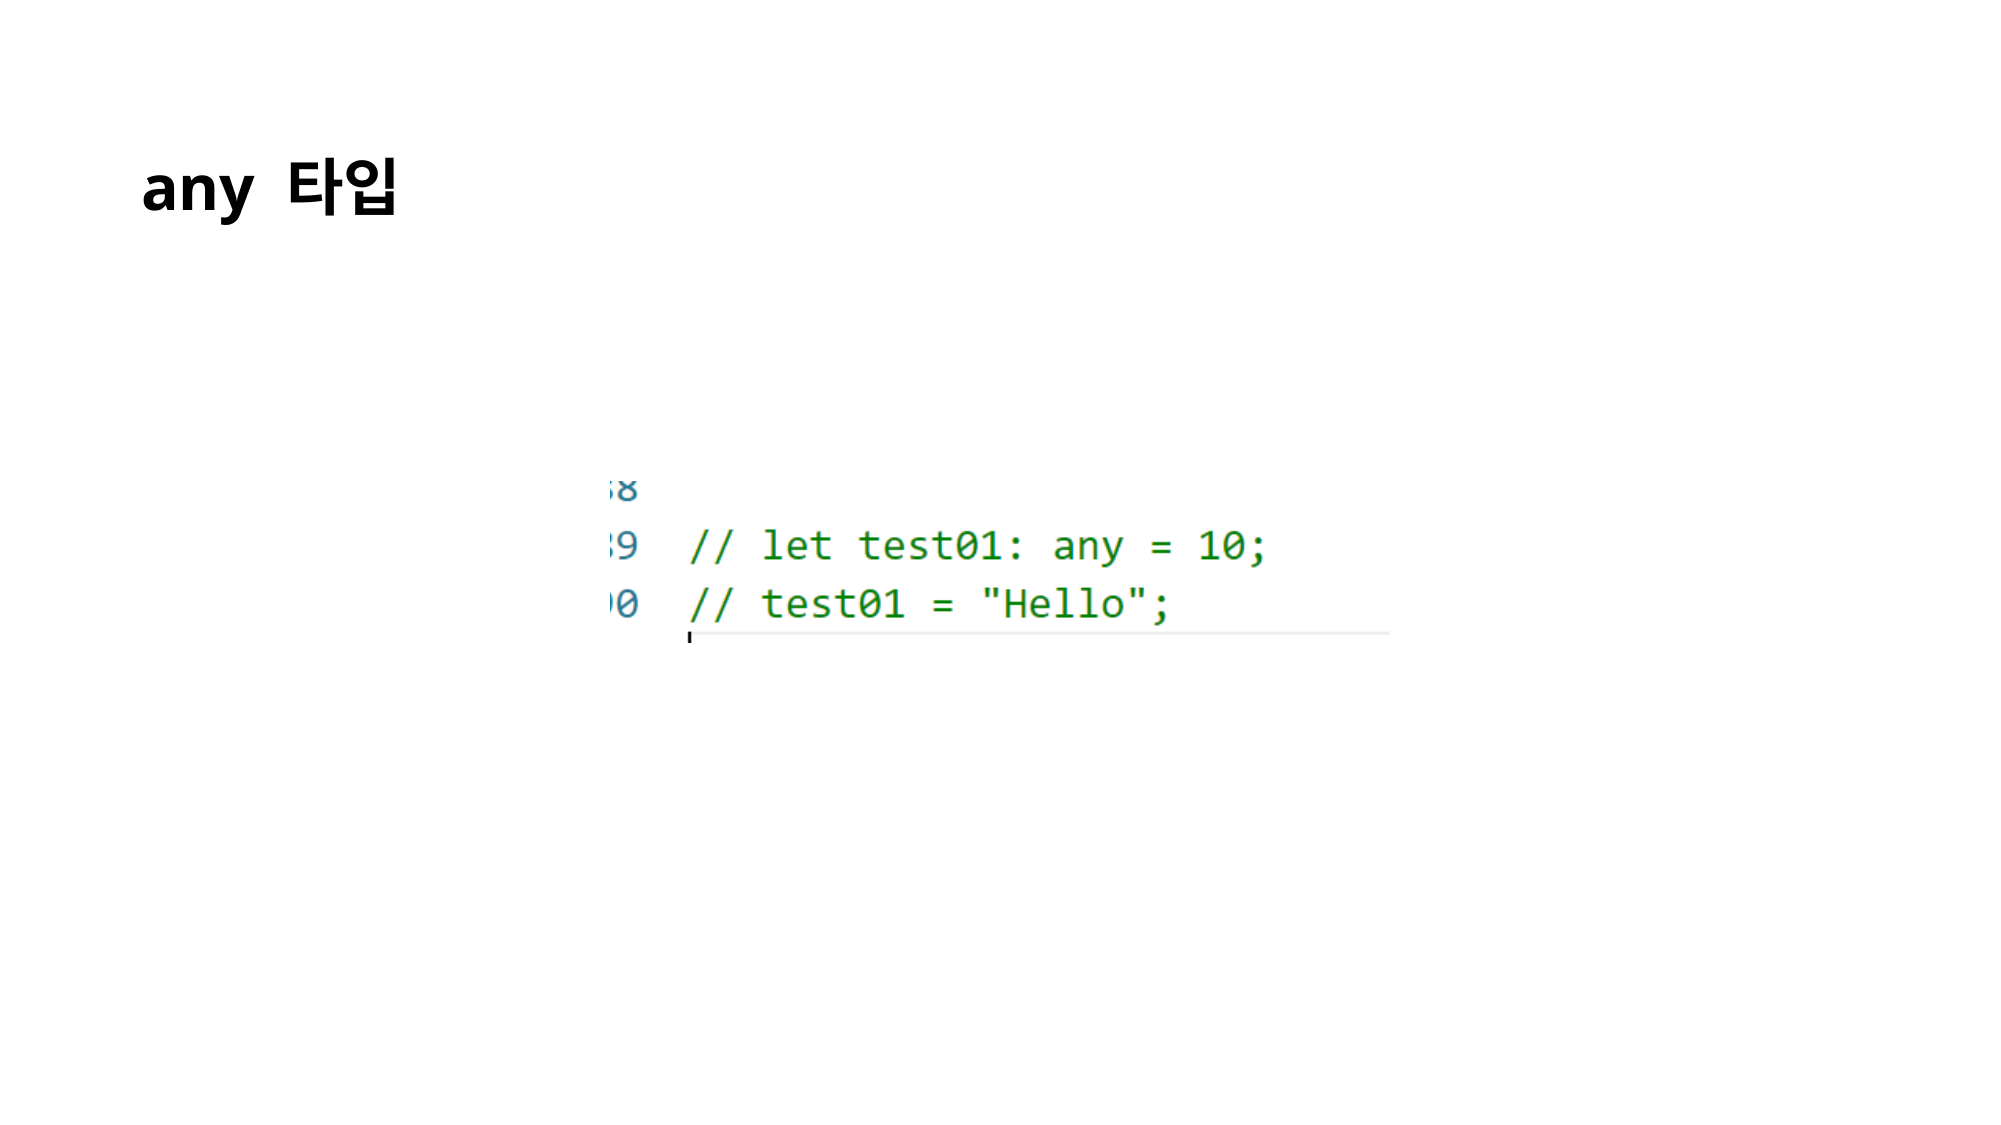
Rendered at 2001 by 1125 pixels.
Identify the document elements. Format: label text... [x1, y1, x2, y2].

picture [610, 481, 1390, 643]
text_box any 타입 [126, 140, 1874, 231]
